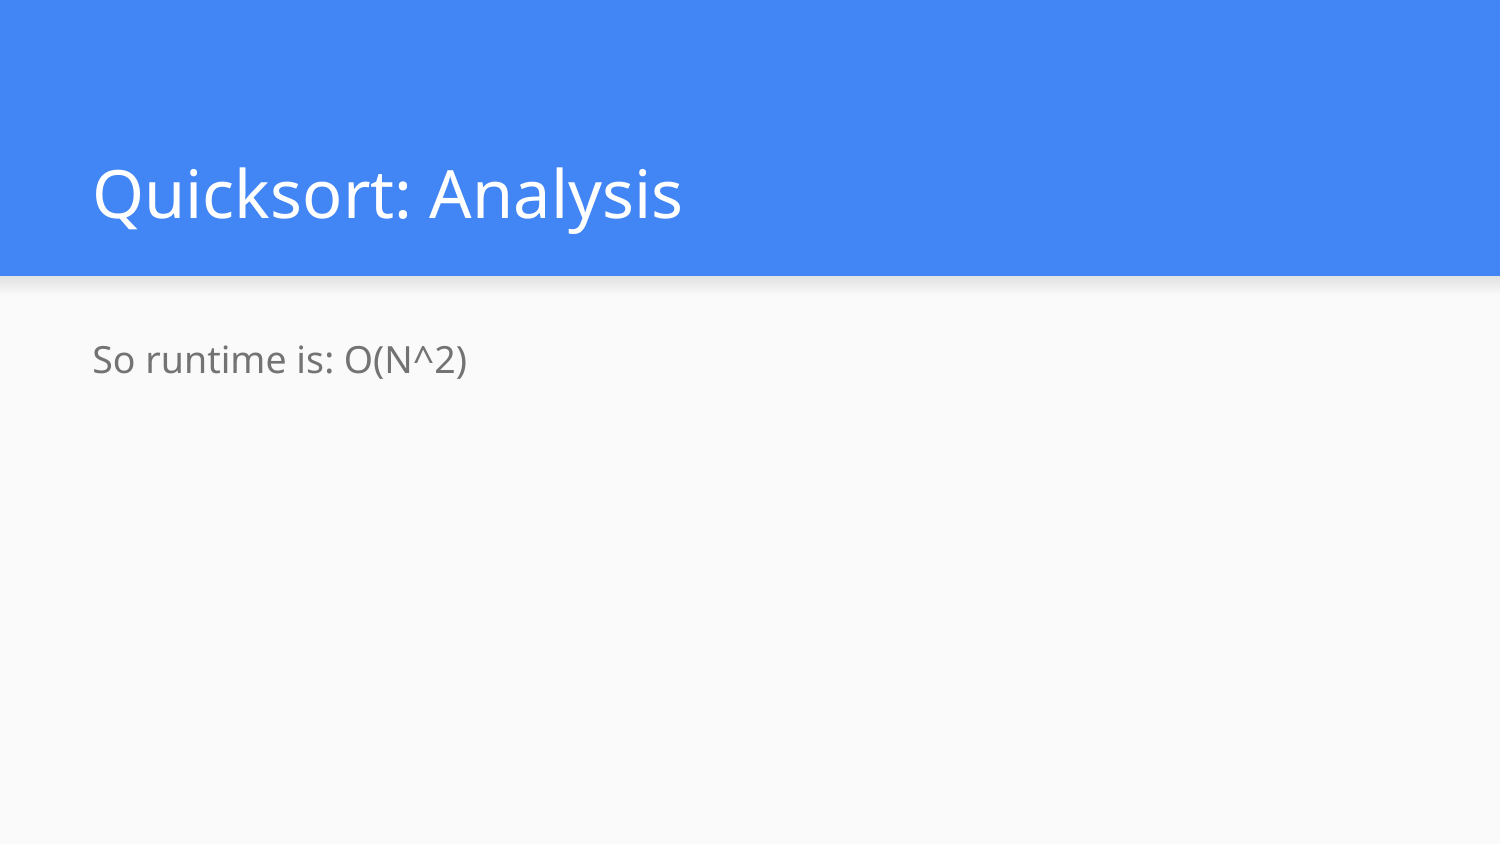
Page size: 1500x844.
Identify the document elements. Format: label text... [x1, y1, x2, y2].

list So runtime is: O(N^2) [77, 314, 1427, 760]
title Quicksort: Analysis [77, 121, 1427, 248]
